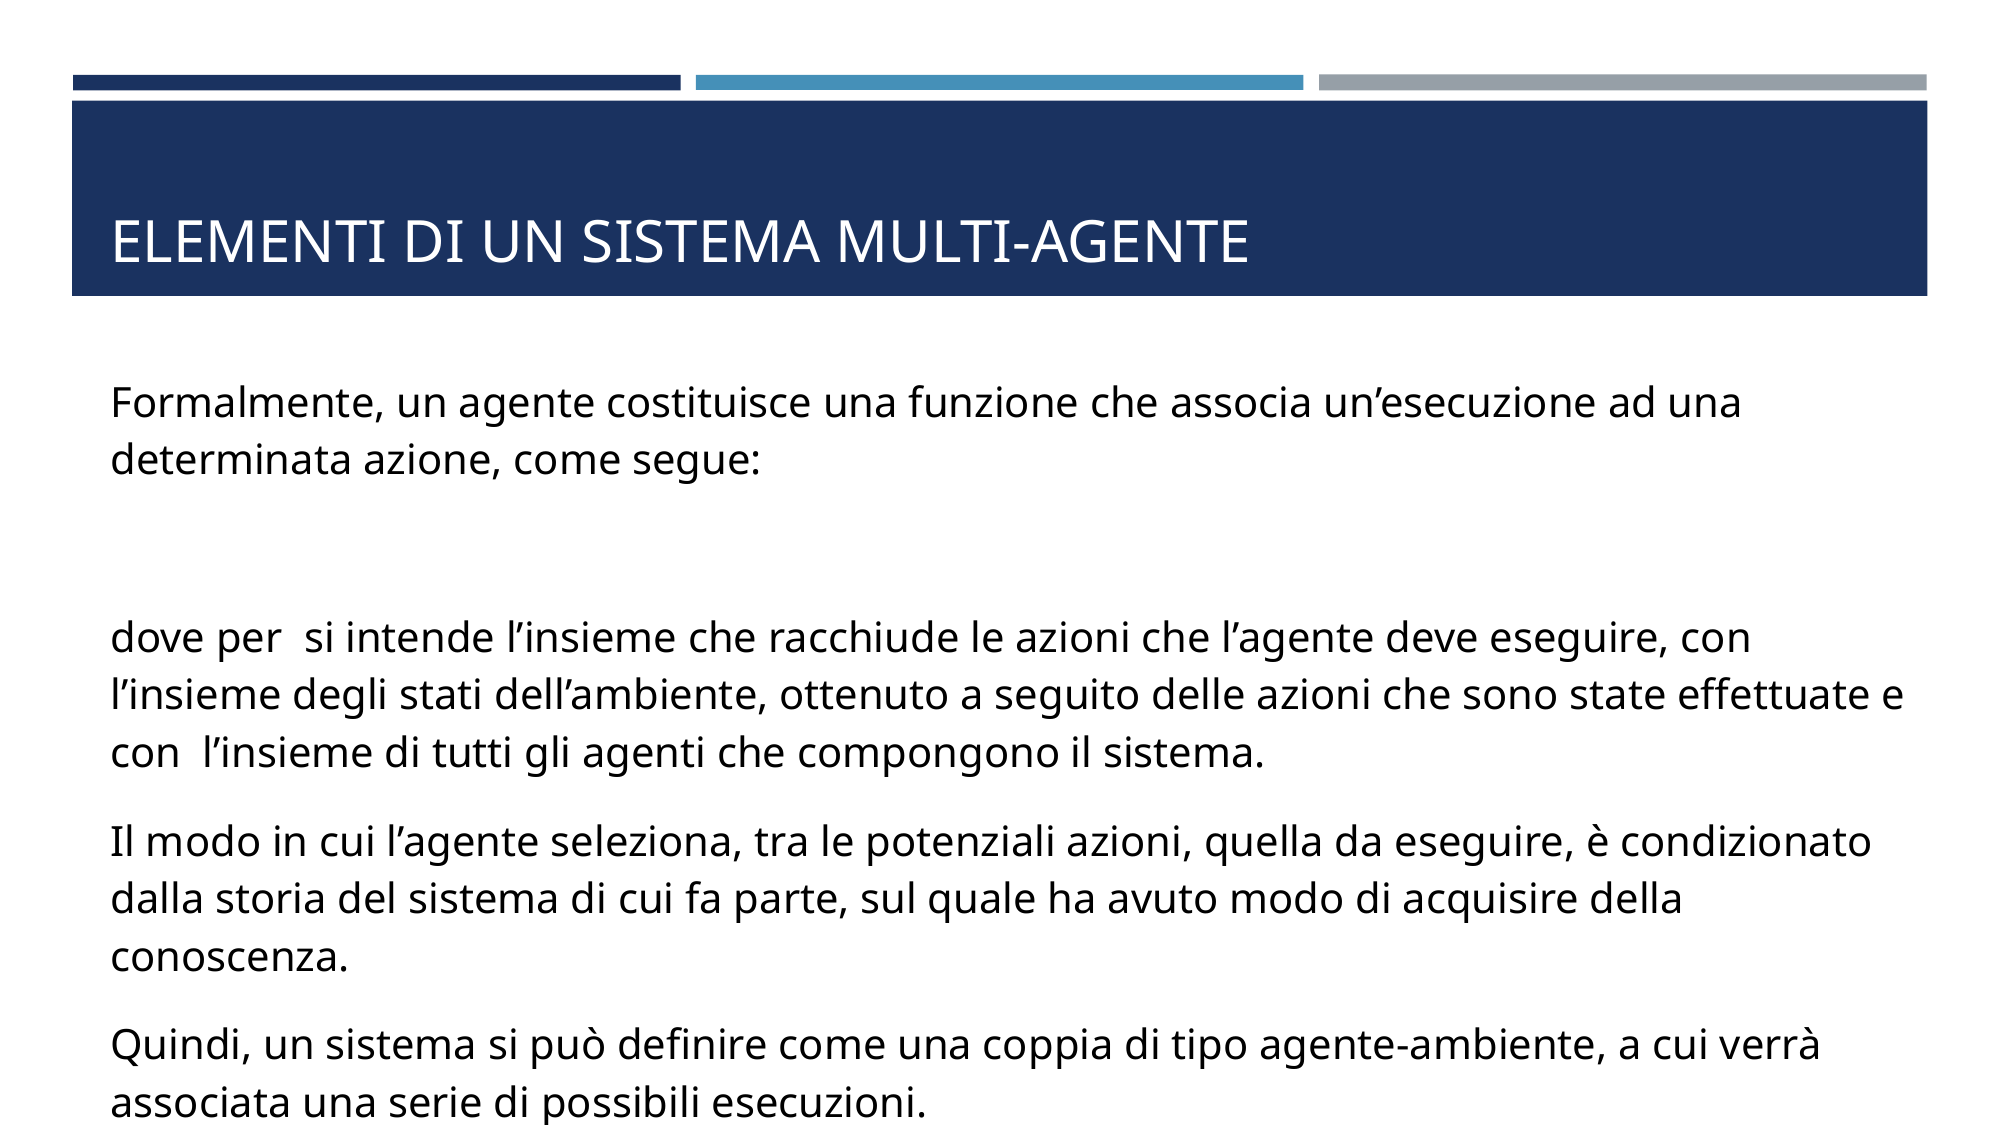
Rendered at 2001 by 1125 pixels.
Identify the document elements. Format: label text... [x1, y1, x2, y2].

title Elementi di un Sistema multi-agente [95, 115, 1905, 282]
